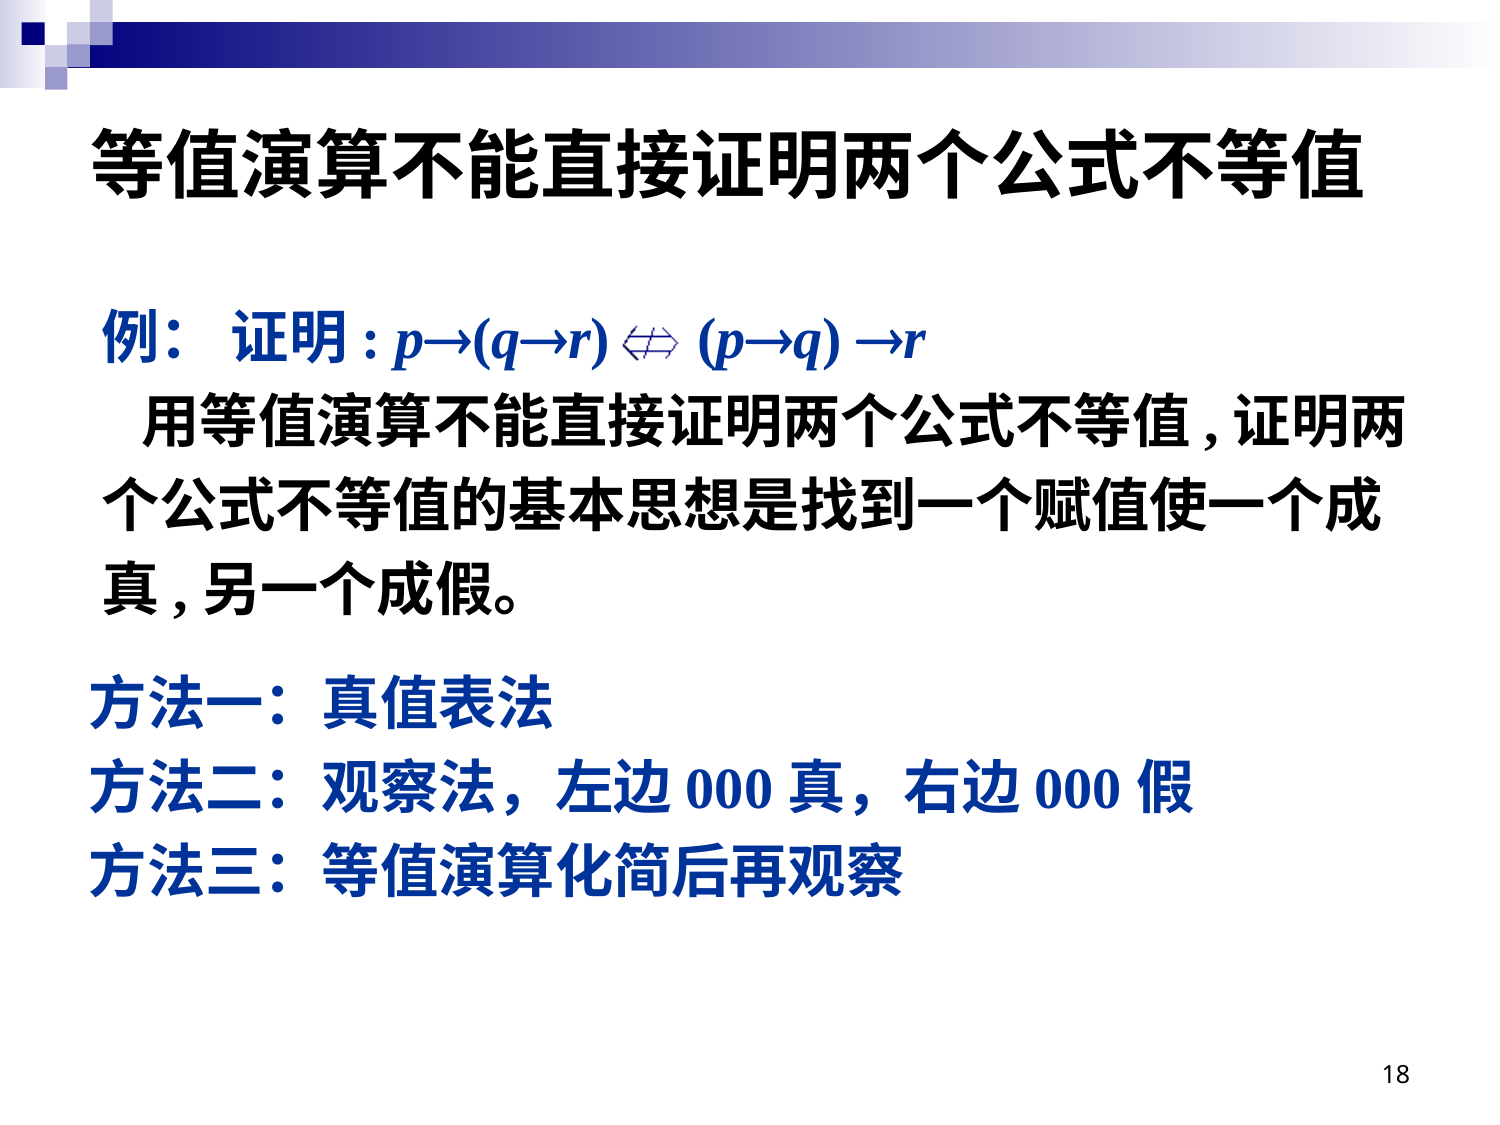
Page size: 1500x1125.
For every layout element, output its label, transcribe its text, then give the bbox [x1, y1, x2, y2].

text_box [88, 278, 1421, 634]
text_box 方法一：真值表法 方法二：观察法，左边000真，右边000假 方法三：等值演算化简后再观察 [74, 645, 1209, 912]
title 等值演算不能直接证明两个公式不等值 [74, 74, 1426, 251]
text_box 18 [1074, 1024, 1425, 1100]
